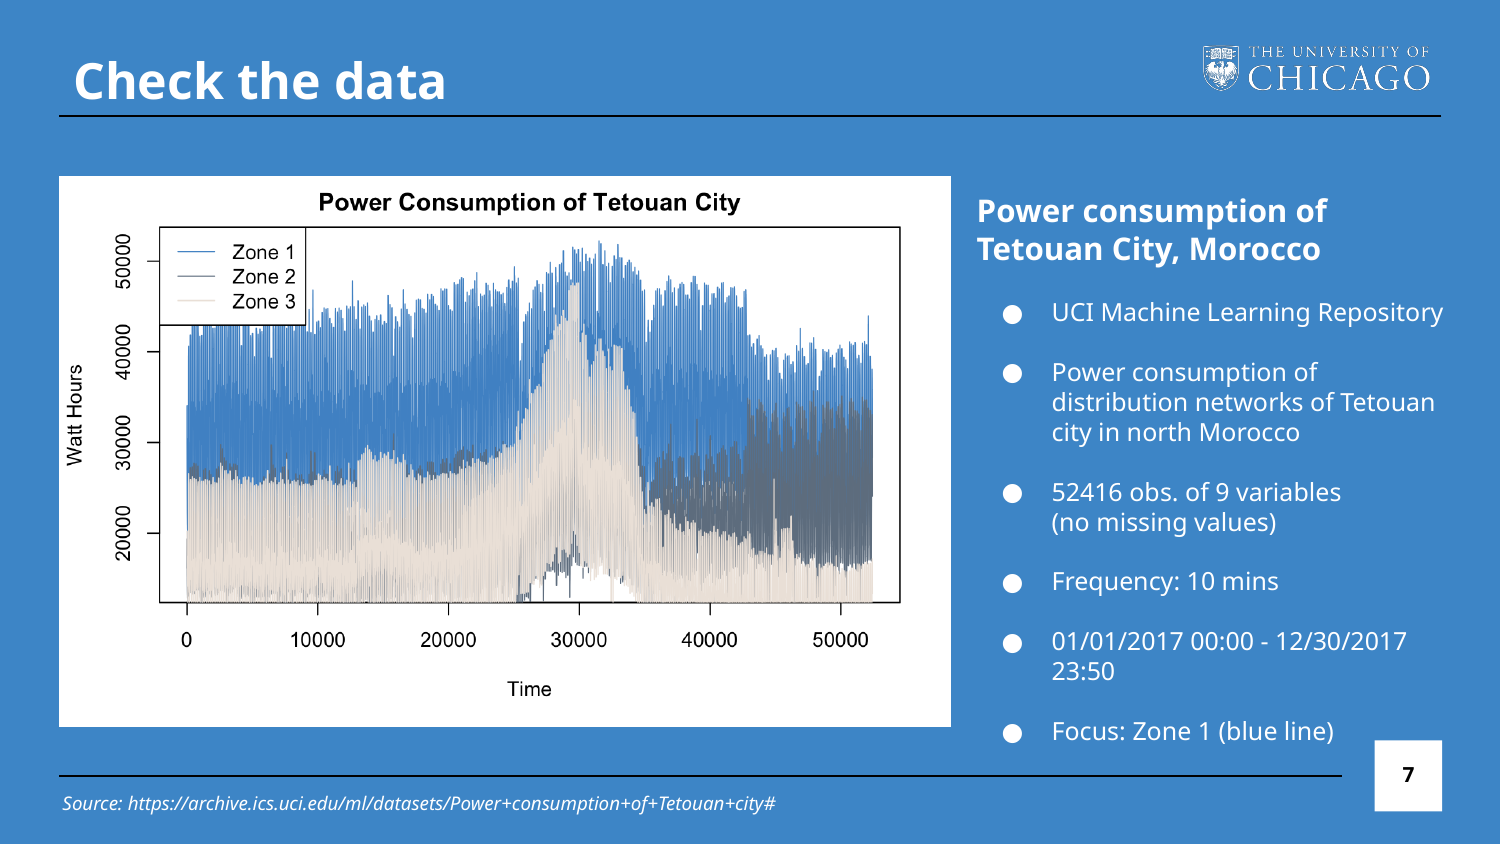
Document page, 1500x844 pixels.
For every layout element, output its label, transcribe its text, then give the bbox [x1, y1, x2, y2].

picture [1178, 20, 1455, 116]
title Power consumption of Tetouan City, Morocco UCI Machine Learning Repository Power consumption of distribution networks of Tetouan city in north Morocco 52416 obs. of 9 variables (no missing values) Frequency: 10 mins 01/01/2017 00:00 - 12/30/2017 23:50 Focus: Zone 1 (blue line) [961, 176, 1463, 714]
picture [59, 176, 952, 727]
subtitle Source: https://archive.ics.uci.edu/ml/datasets/Power+consumption+of+Tetouan+city# [47, 776, 863, 837]
title Check the data [58, 35, 955, 124]
slide_number ‹#› [1374, 740, 1443, 812]
